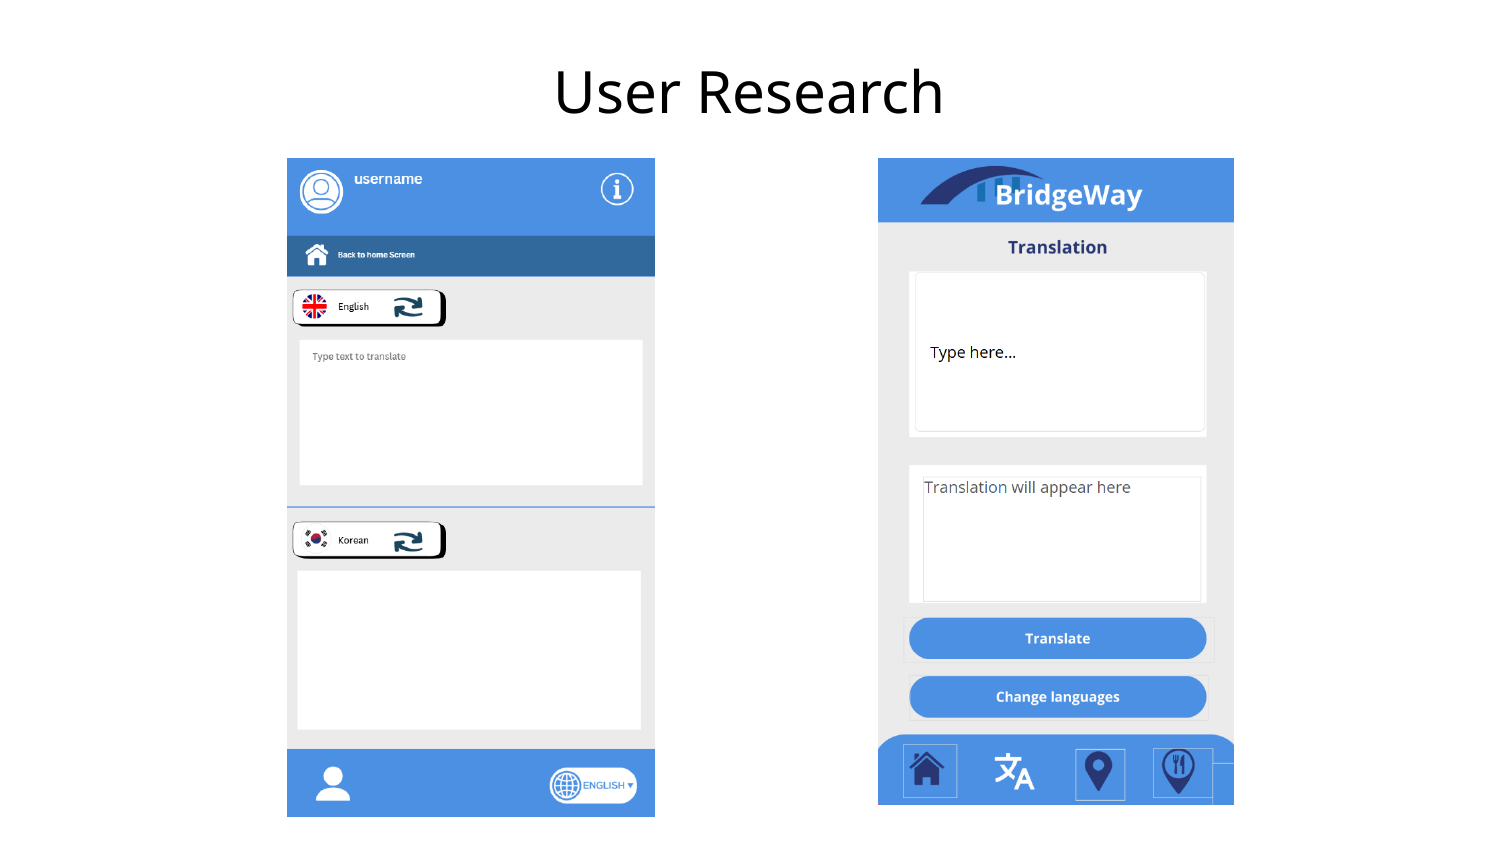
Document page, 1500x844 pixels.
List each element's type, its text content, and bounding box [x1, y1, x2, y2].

picture [287, 158, 656, 817]
title User Research [118, 53, 1382, 148]
picture [878, 158, 1234, 806]
